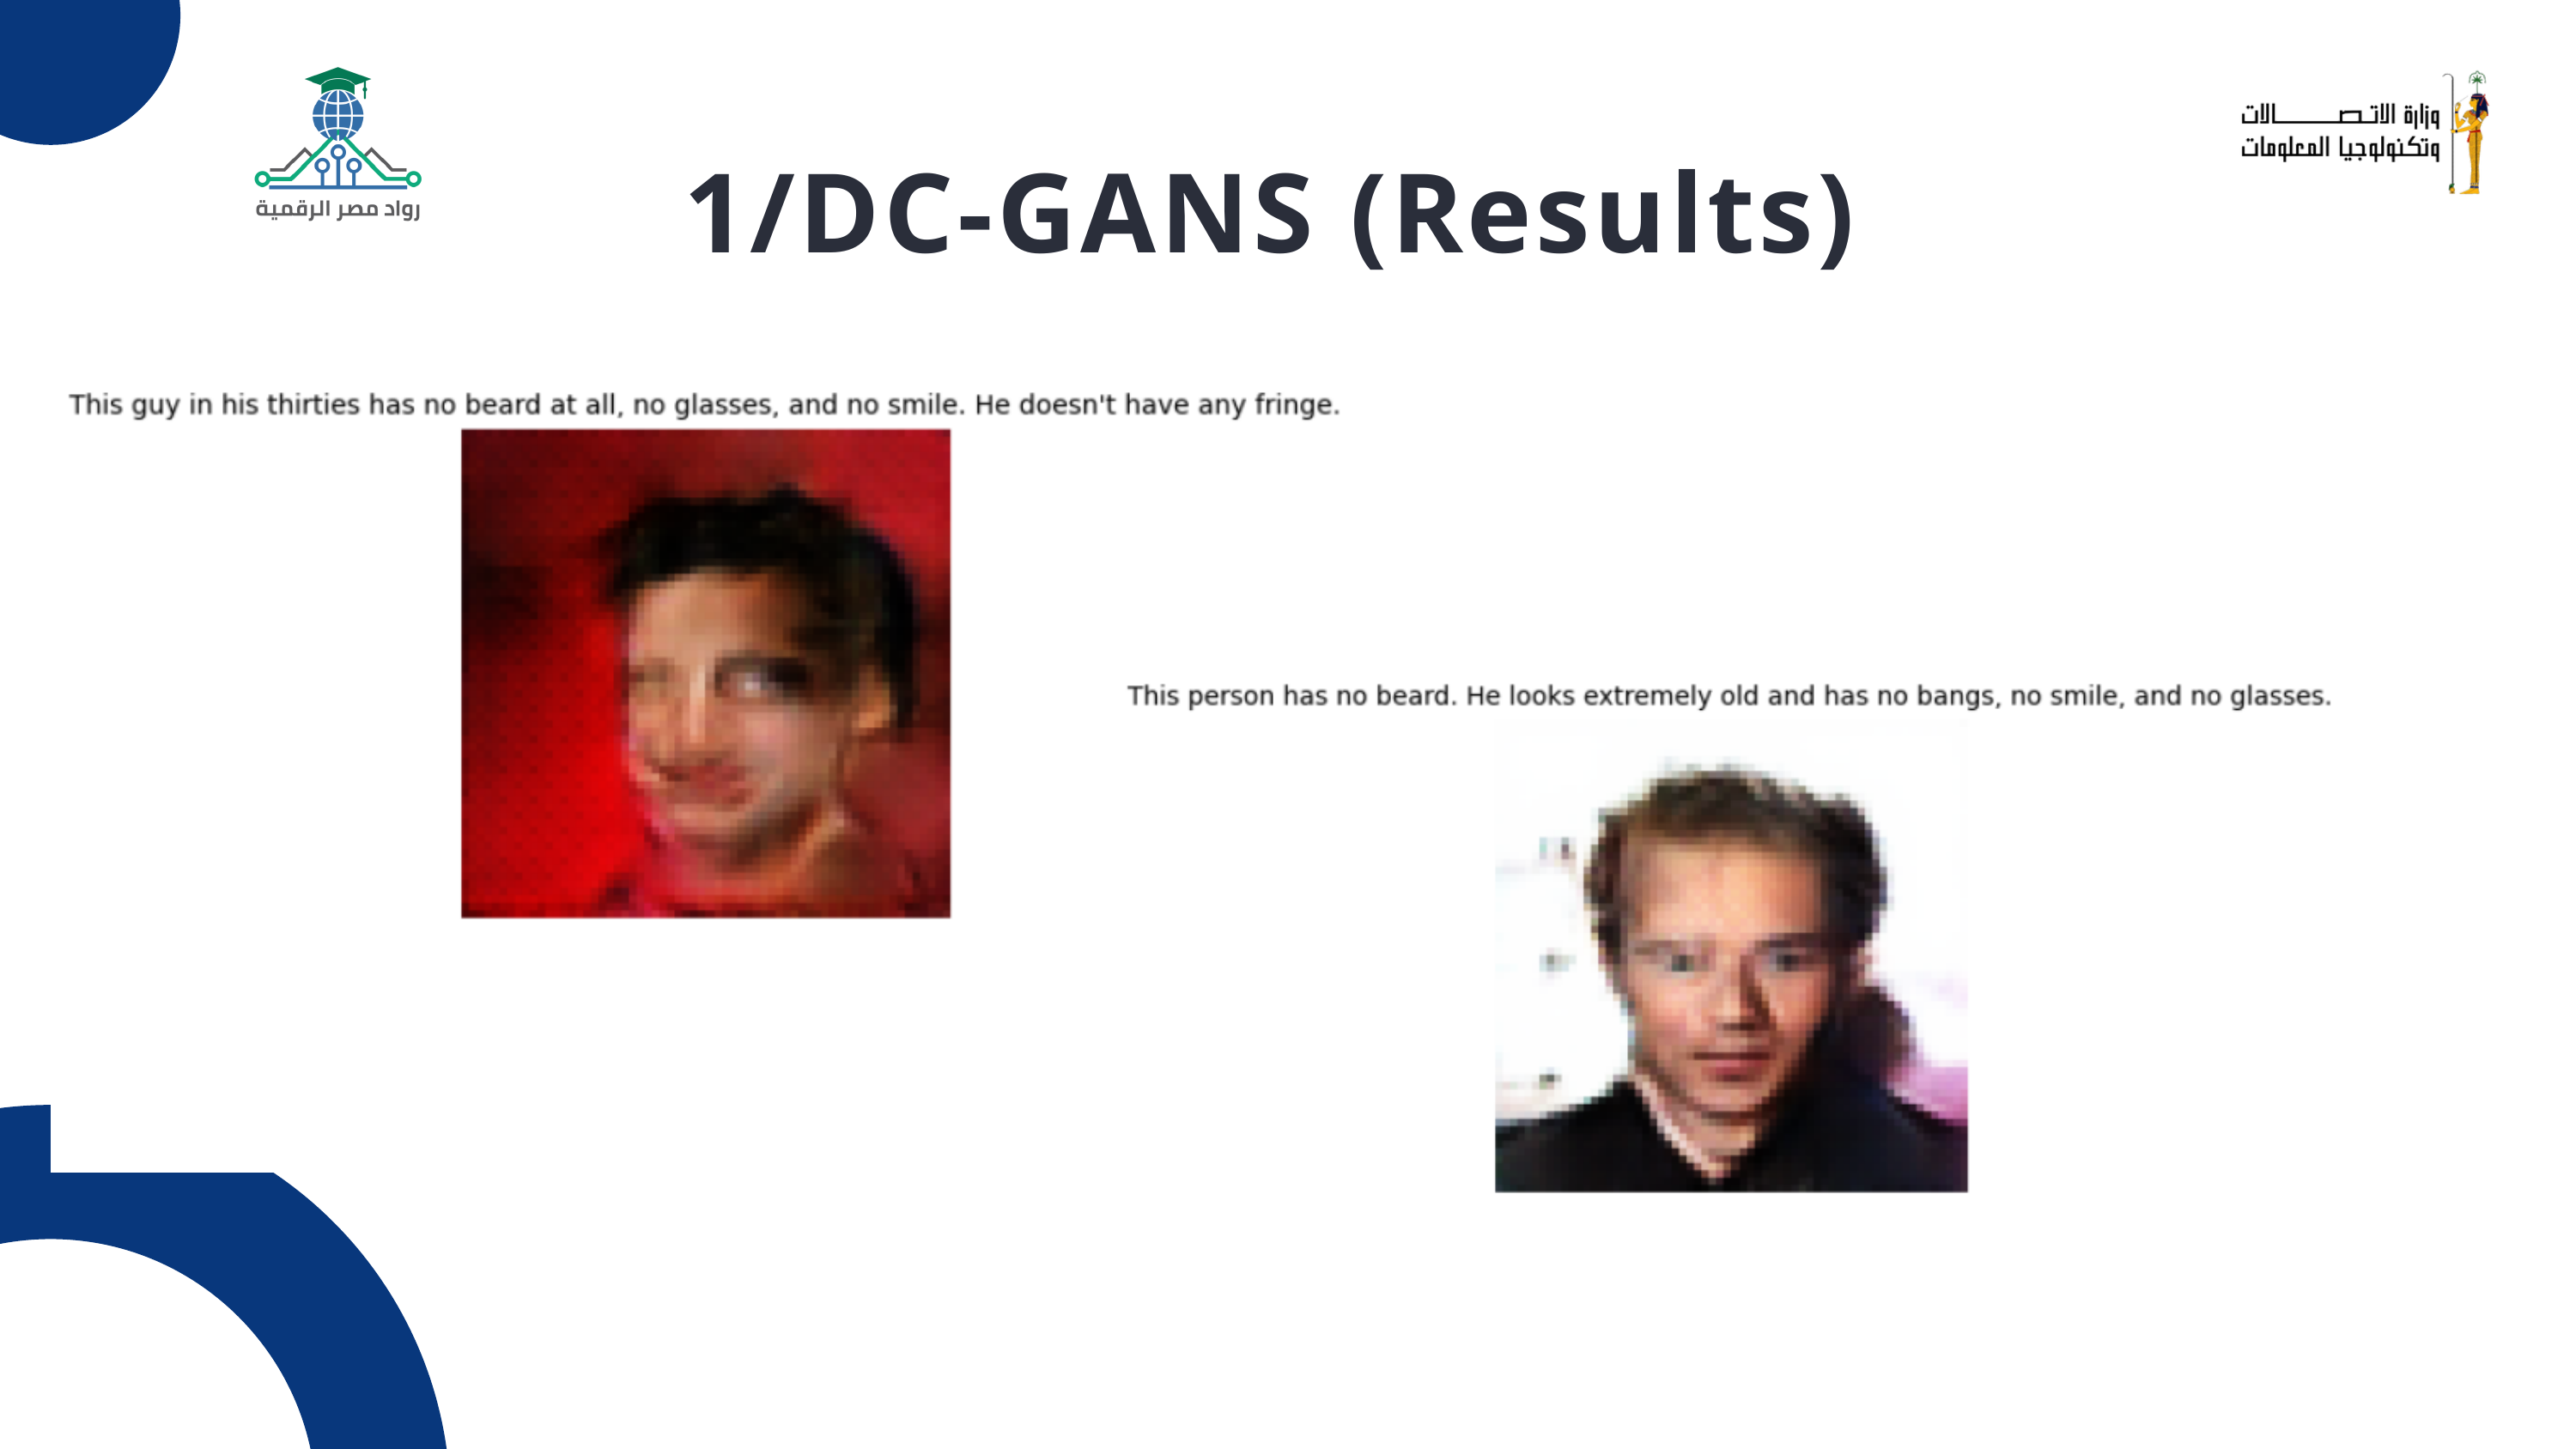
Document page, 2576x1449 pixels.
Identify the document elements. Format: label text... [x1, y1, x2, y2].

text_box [0, 0, 181, 145]
text_box [180, 0, 495, 292]
text_box [2233, 66, 2505, 202]
text_box [1105, 640, 2336, 1208]
text_box 1/DC-GANS (Results) [683, 143, 1893, 276]
text_box [51, 388, 1357, 1173]
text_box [0, 1172, 384, 1449]
